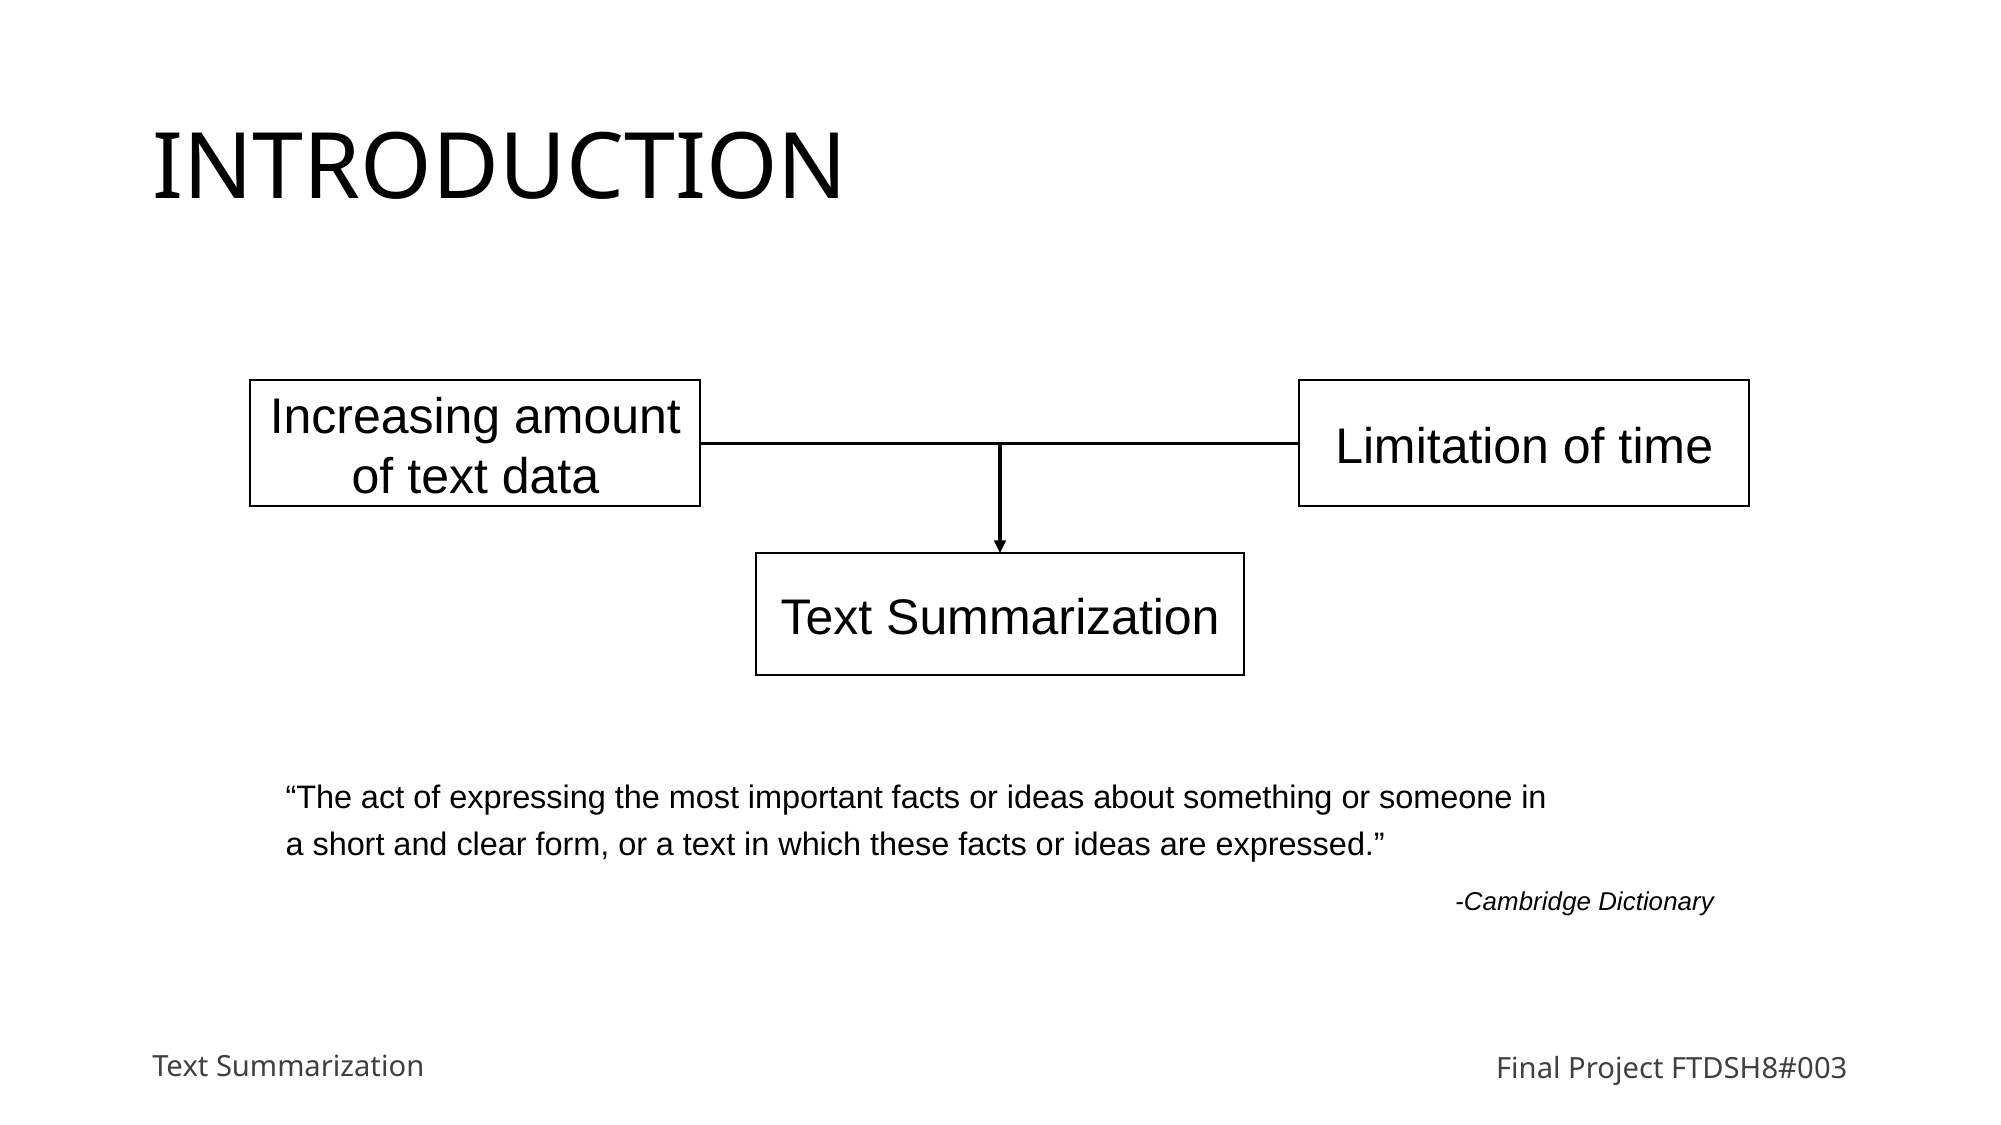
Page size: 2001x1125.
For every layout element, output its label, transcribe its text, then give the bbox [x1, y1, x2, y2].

title INTRODUCTION [137, 59, 1863, 278]
text_box “The act of expressing the most important facts or ideas about something or someone in a short and clear form, or a text in which these facts or ideas are expressed.” -Cambridge Dictionary [270, 760, 1730, 927]
text_box Text Summarization [136, 1033, 441, 1097]
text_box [250, 380, 1750, 676]
text_box Final Project FTDSH8#003 [1457, 1035, 1863, 1099]
